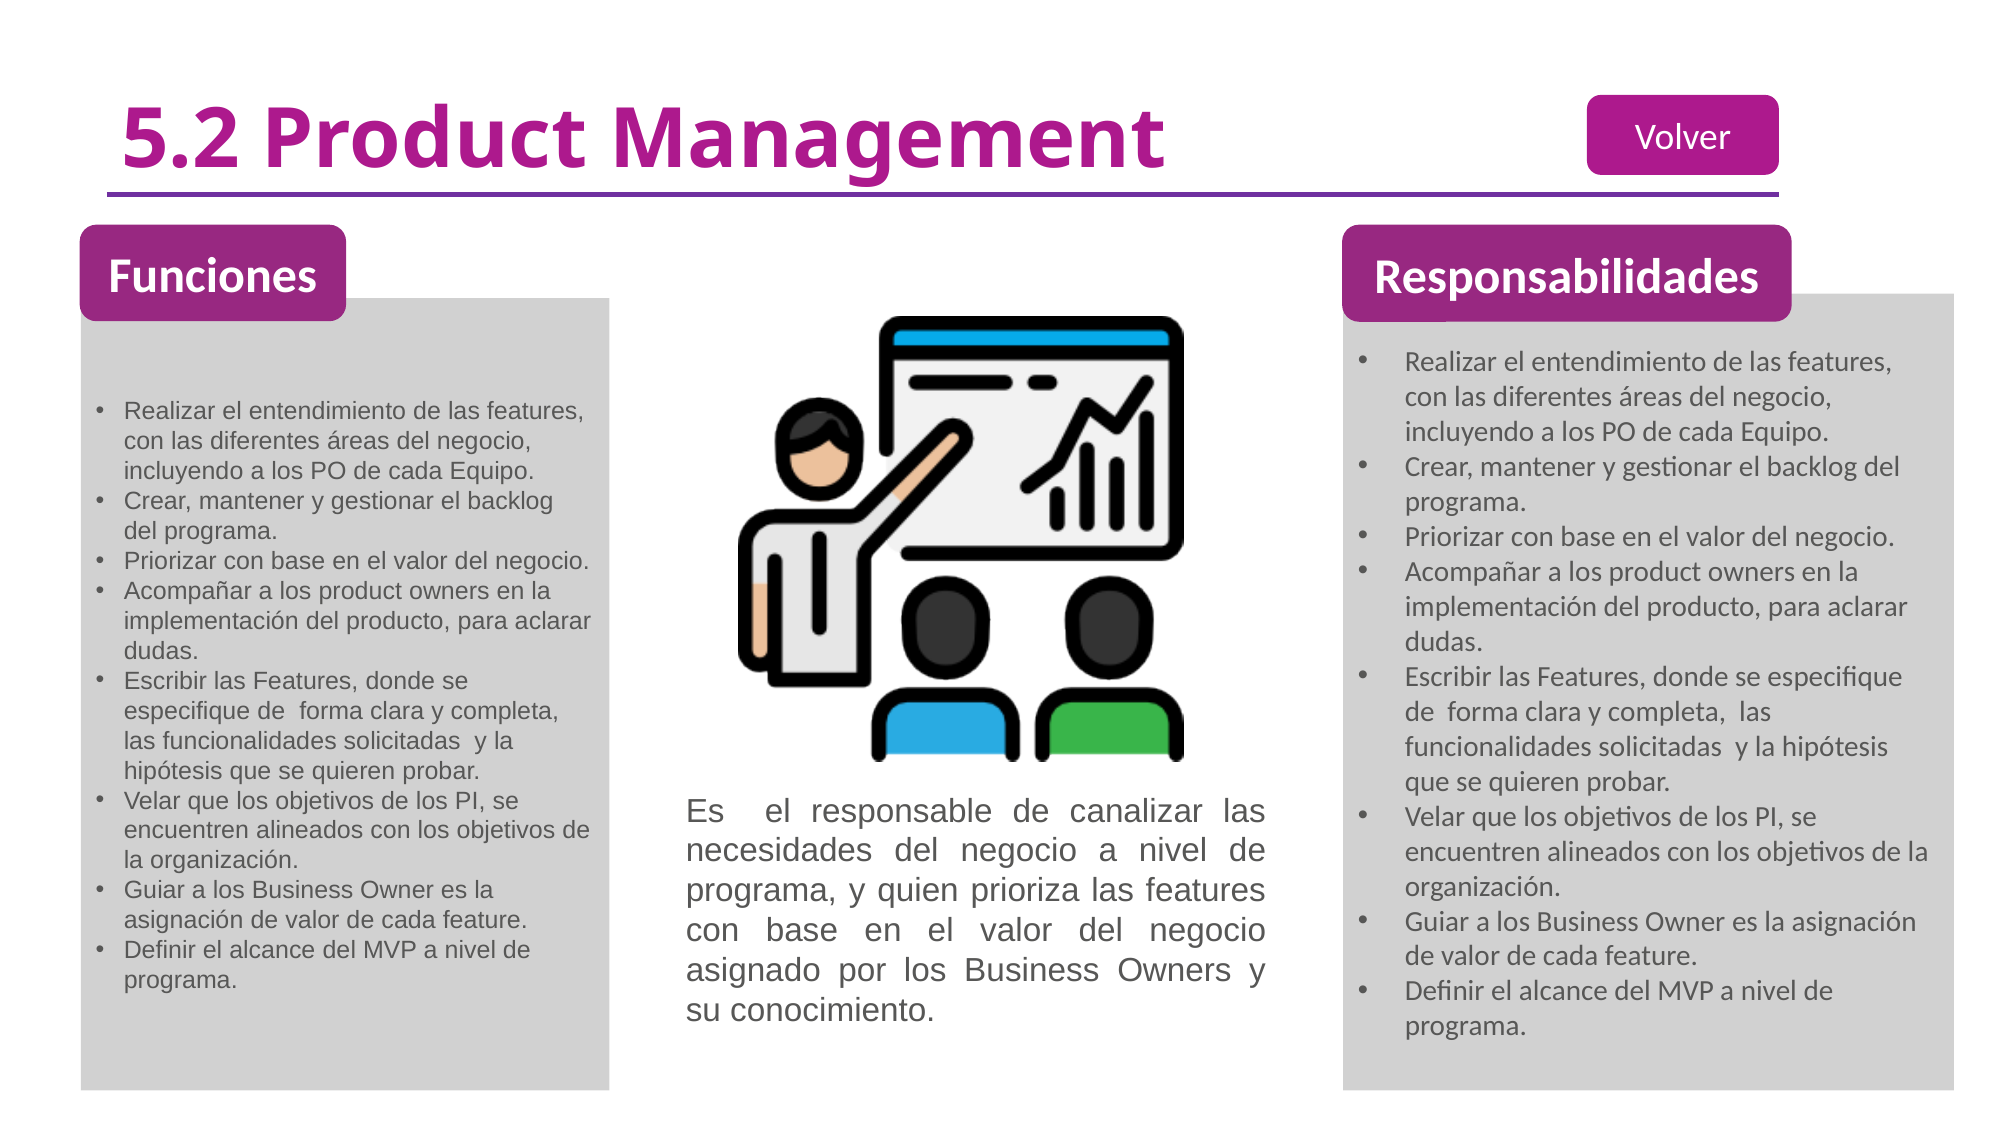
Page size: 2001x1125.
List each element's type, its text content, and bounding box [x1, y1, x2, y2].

text_box Volver [1586, 94, 1779, 175]
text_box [1343, 225, 1954, 1091]
title 5.2 Product Management [105, 55, 1831, 226]
text_box Es el responsable de canalizar las necesidades del negocio a nivel de programa, y quien prioriza las features con base en el valor del negocio asignado por los Business Owners y su conocimiento. [671, 781, 1282, 1036]
picture [738, 316, 1184, 762]
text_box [80, 225, 610, 1091]
